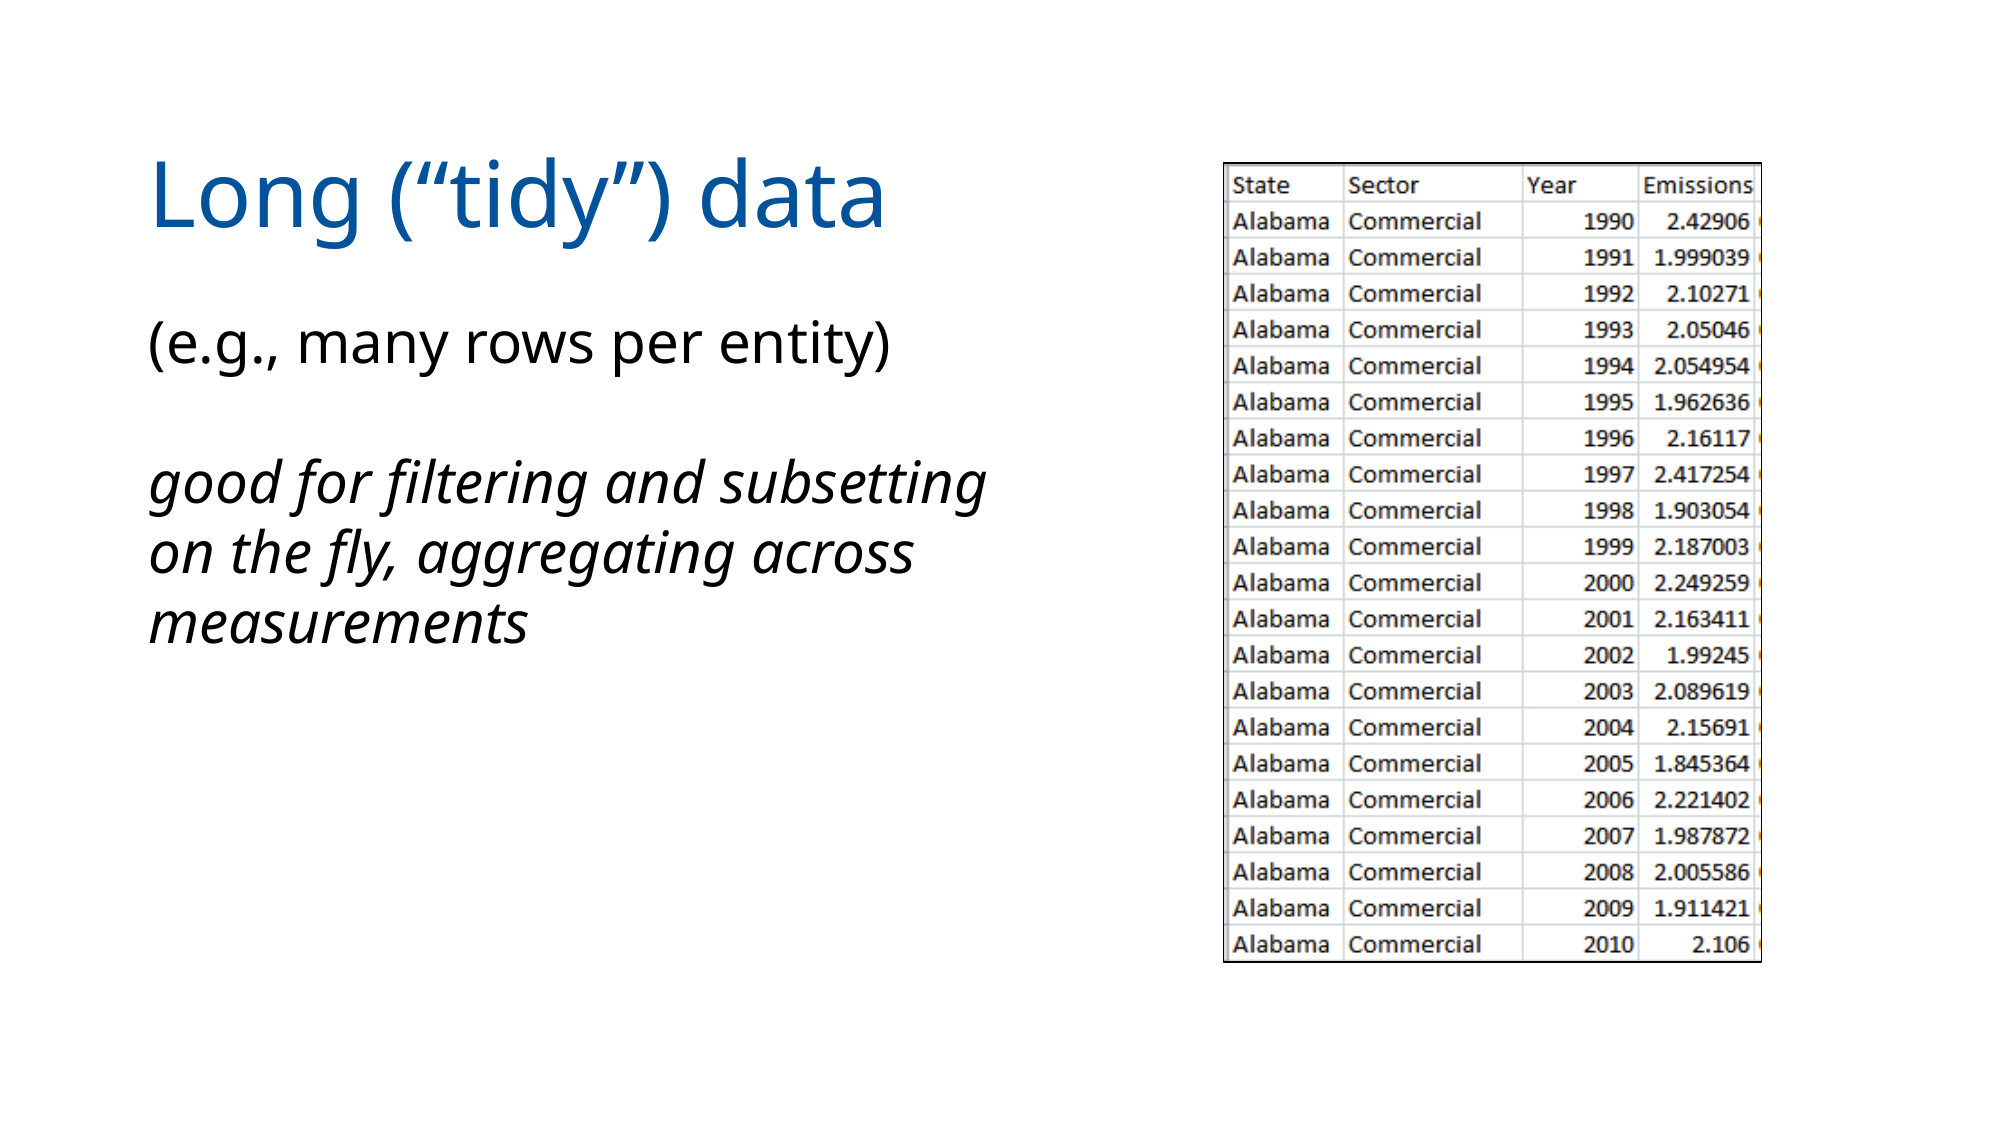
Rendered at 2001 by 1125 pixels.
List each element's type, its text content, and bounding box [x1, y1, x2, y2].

title Long (“tidy”) data [137, 149, 1863, 246]
list (e.g., many rows per entity) good for filtering and subsetting on the fly, aggregating across measurements [137, 299, 1055, 1014]
picture [1223, 163, 1762, 962]
